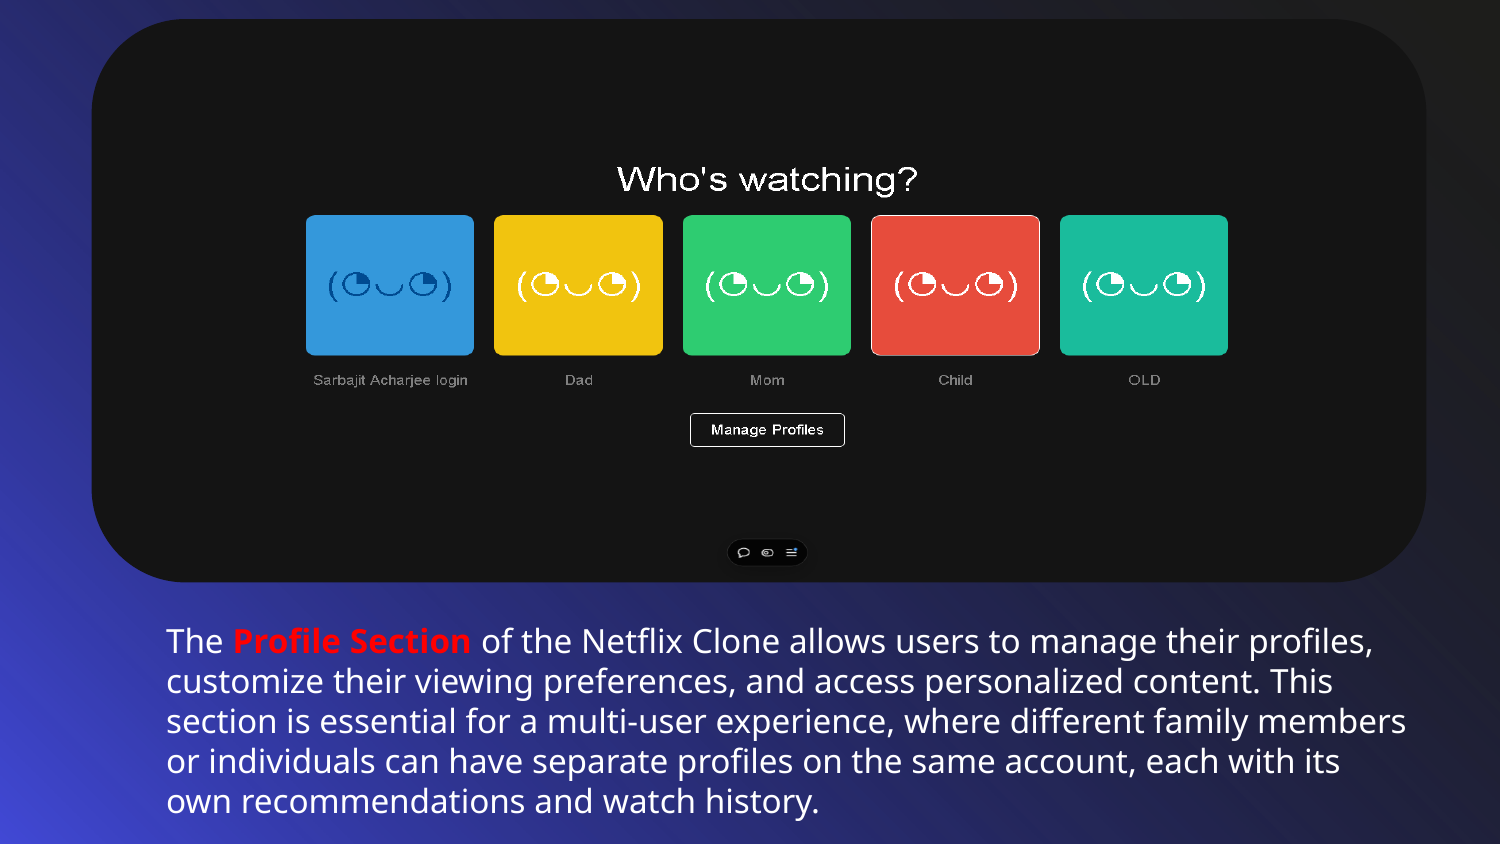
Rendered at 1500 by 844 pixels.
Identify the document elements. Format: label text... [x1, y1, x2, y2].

subtitle The Profile Section of the Netflix Clone allows users to manage their profiles, customize their viewing preferences, and access personalized content. This section is essential for a multi-user experience, where different family members or individuals can have separate profiles on the same account, each with its own recommendations and watch history. [125, 605, 1427, 825]
picture [0, 0, 1500, 844]
